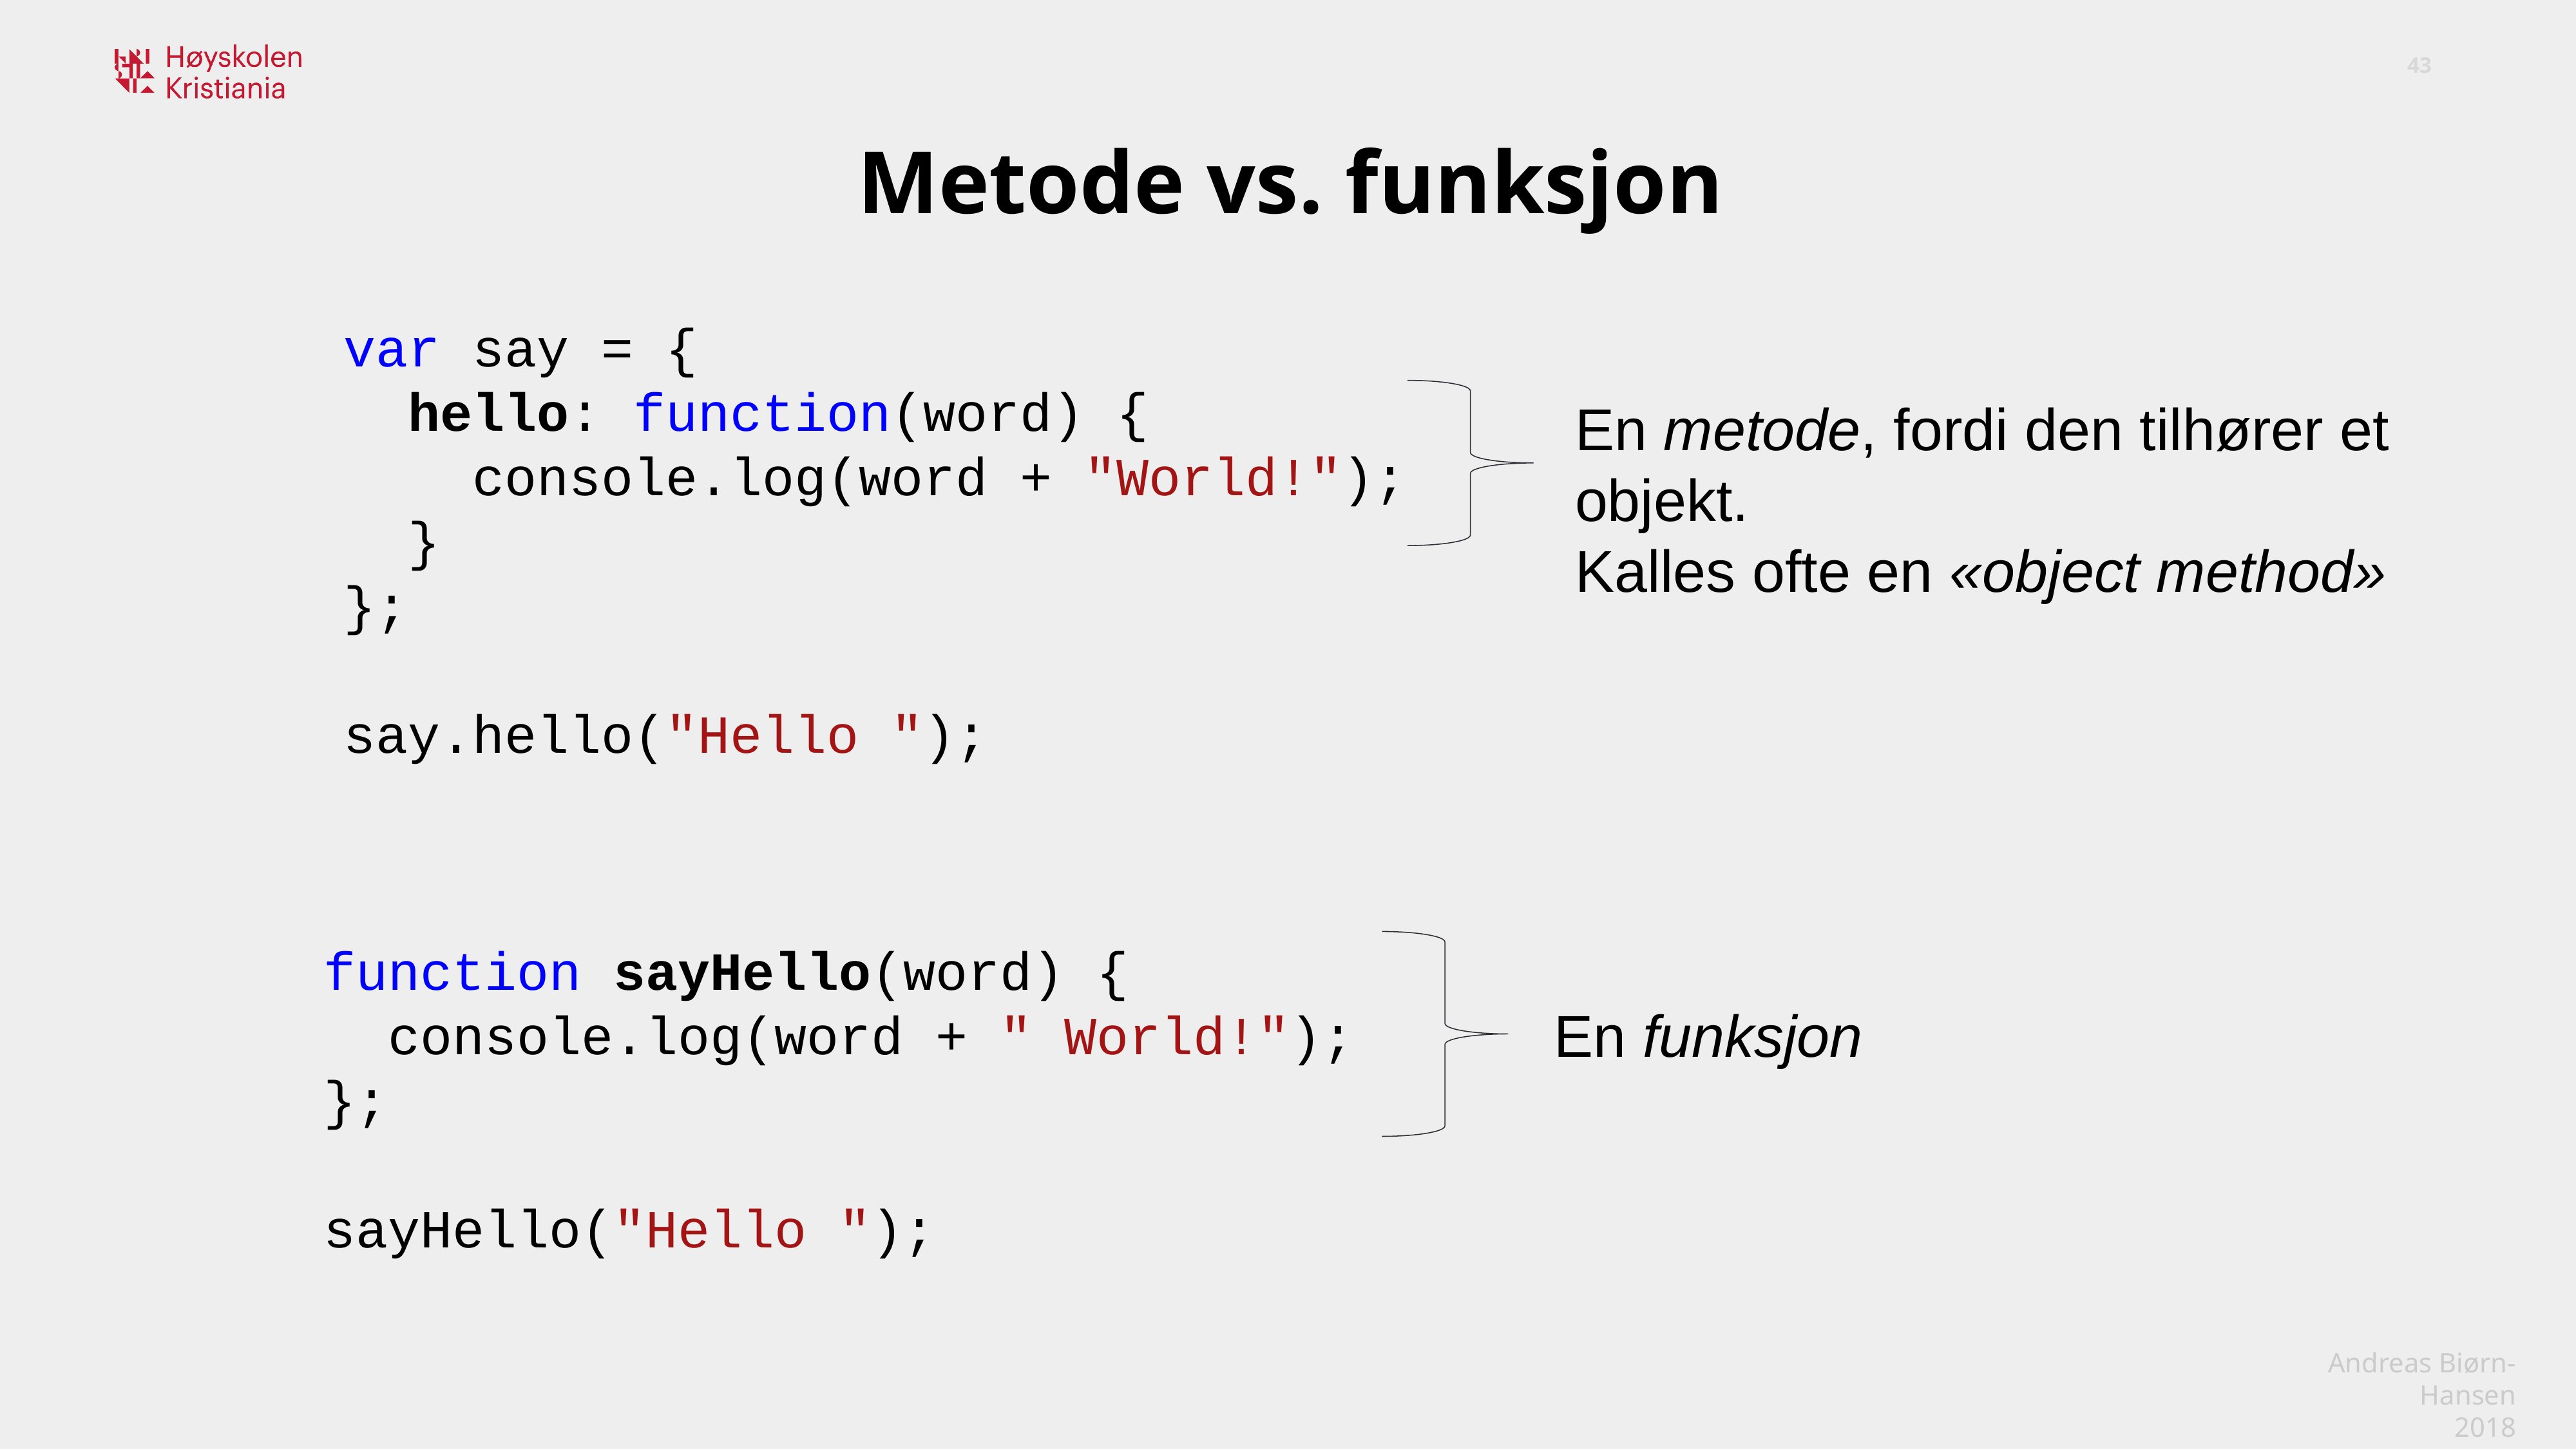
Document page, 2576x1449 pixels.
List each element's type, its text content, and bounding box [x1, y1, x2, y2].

text_box function sayHello(word) { console.log(word + " World!"); }; sayHello("Hello "); [314, 931, 1449, 1264]
picture [160, 35, 314, 135]
text_box var say = { hello: function(word) { console.log(word + "World!"); } }; say.hello("Hello "); [334, 308, 1473, 769]
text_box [1407, 380, 2454, 611]
text_box Metode vs. funksjon [625, 121, 1956, 222]
picture [115, 49, 157, 95]
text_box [1382, 931, 1875, 1137]
